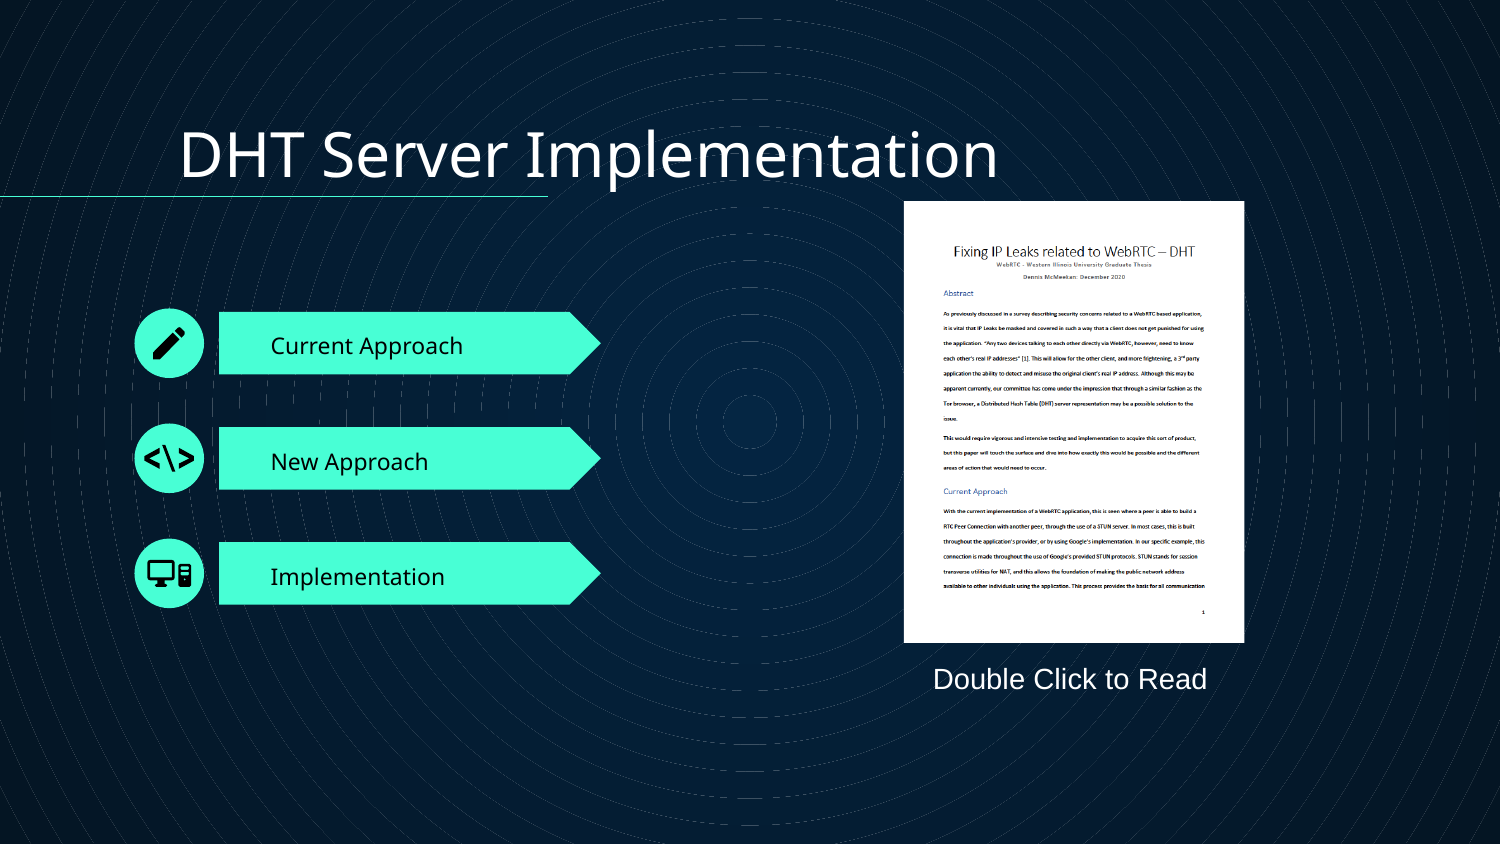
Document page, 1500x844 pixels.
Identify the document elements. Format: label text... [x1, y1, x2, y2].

text_box [153, 327, 185, 360]
title Current Approach [255, 342, 597, 375]
text_box [219, 542, 601, 605]
text_box [134, 308, 205, 379]
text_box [144, 444, 195, 472]
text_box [903, 201, 1245, 643]
text_box [134, 423, 205, 494]
title Implementation [255, 572, 597, 605]
text_box [219, 427, 601, 490]
text_box [219, 311, 601, 375]
title New Approach [255, 457, 597, 490]
text_box [134, 538, 205, 609]
title DHT Server Implementation [163, 105, 1449, 206]
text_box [147, 559, 192, 588]
text_box Double Click to Read [918, 653, 1231, 703]
